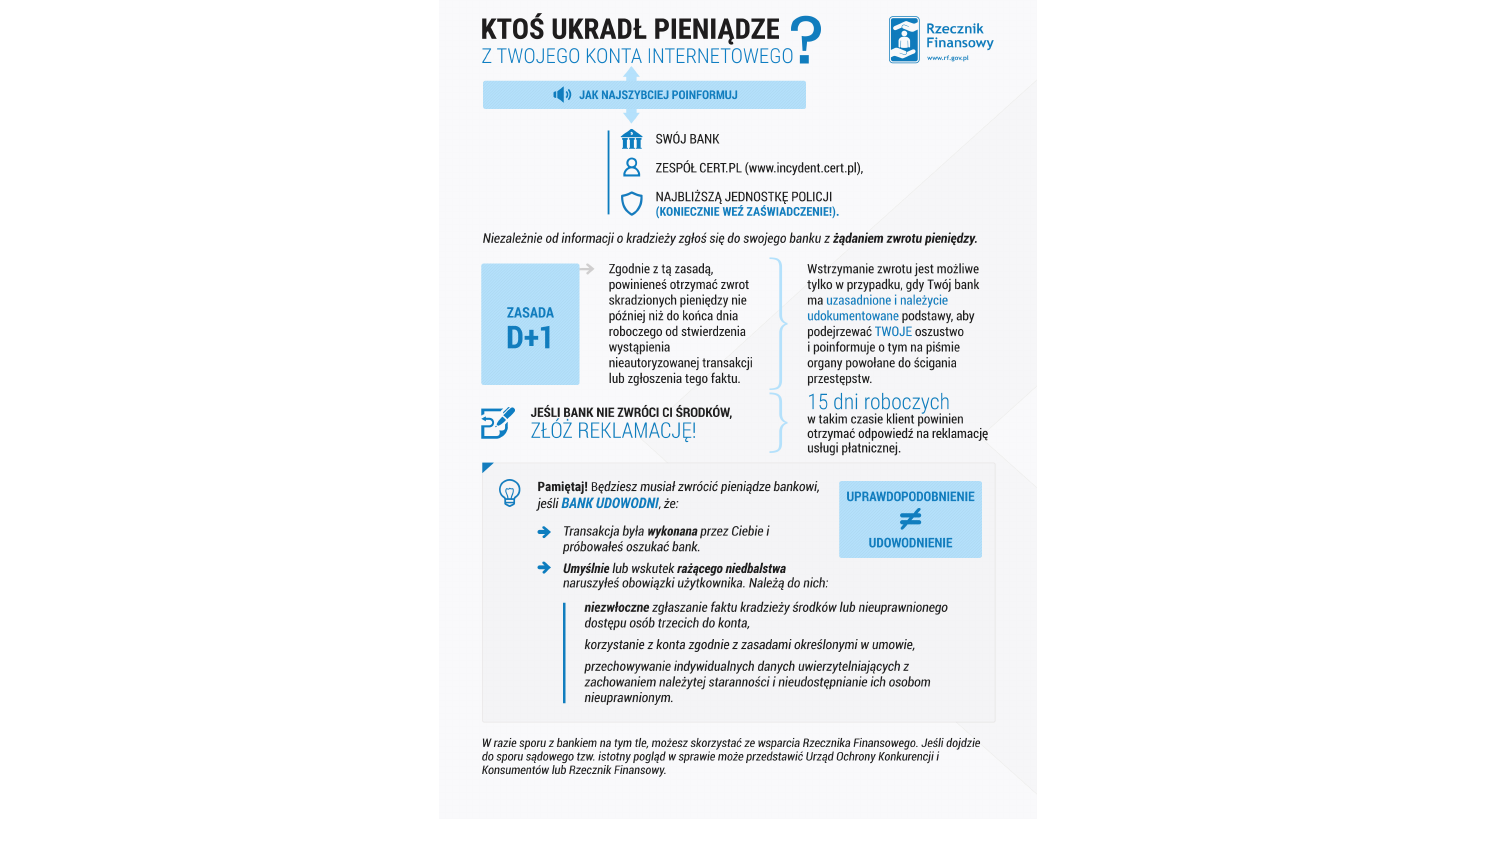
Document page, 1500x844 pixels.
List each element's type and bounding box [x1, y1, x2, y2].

picture [439, 0, 1037, 819]
